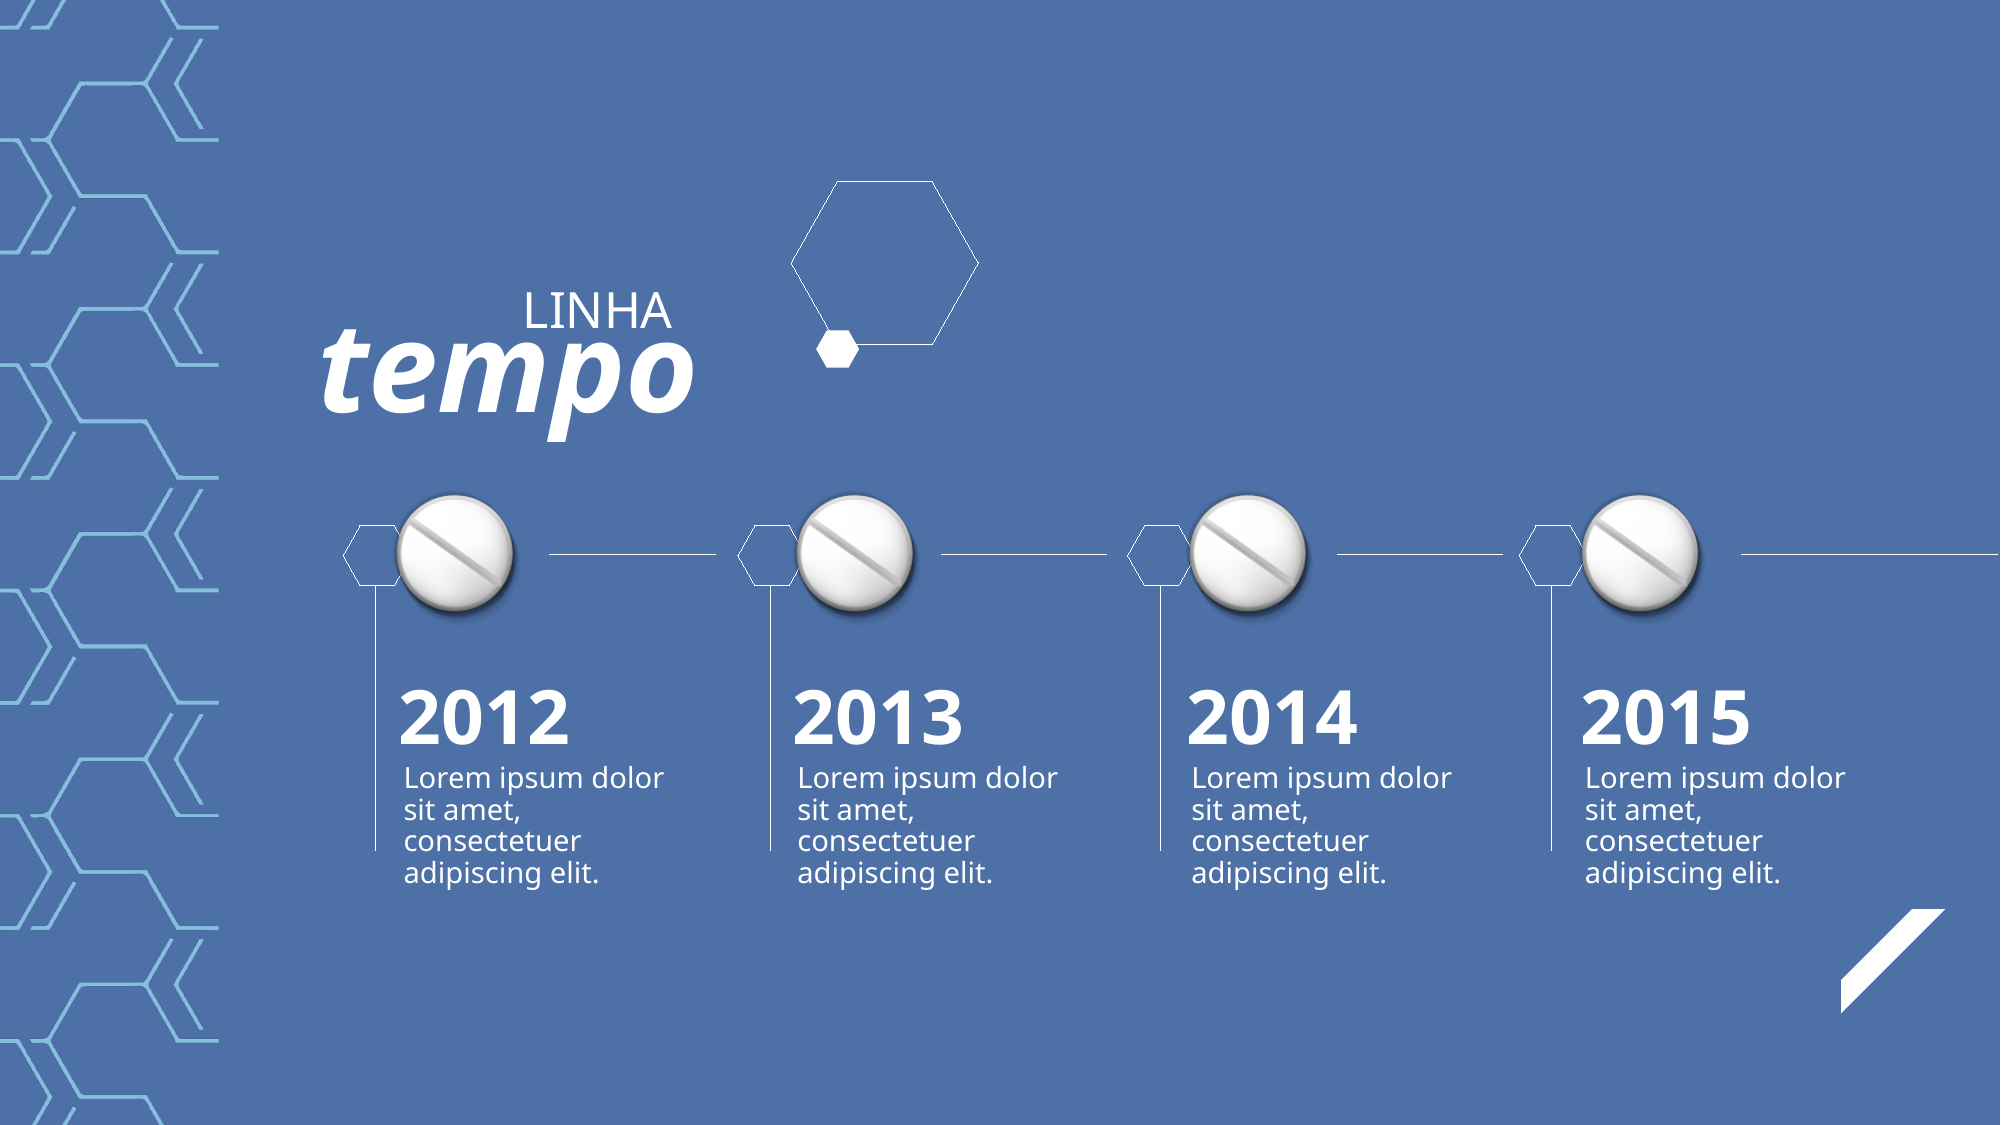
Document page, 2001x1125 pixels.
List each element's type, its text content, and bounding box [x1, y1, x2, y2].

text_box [777, 662, 1112, 868]
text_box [342, 525, 412, 851]
picture [1161, 475, 1329, 643]
text_box [816, 330, 860, 368]
text_box [1841, 909, 1946, 1014]
text_box LINHA [395, 278, 688, 348]
picture [1554, 475, 1722, 643]
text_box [383, 662, 718, 868]
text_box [1565, 662, 1899, 868]
text_box tempo [302, 279, 714, 445]
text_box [737, 525, 807, 851]
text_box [1127, 525, 1196, 851]
picture [768, 475, 936, 643]
text_box [791, 181, 979, 345]
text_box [1518, 525, 1588, 851]
picture [369, 475, 536, 643]
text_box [1171, 662, 1505, 868]
picture [0, 0, 219, 1125]
